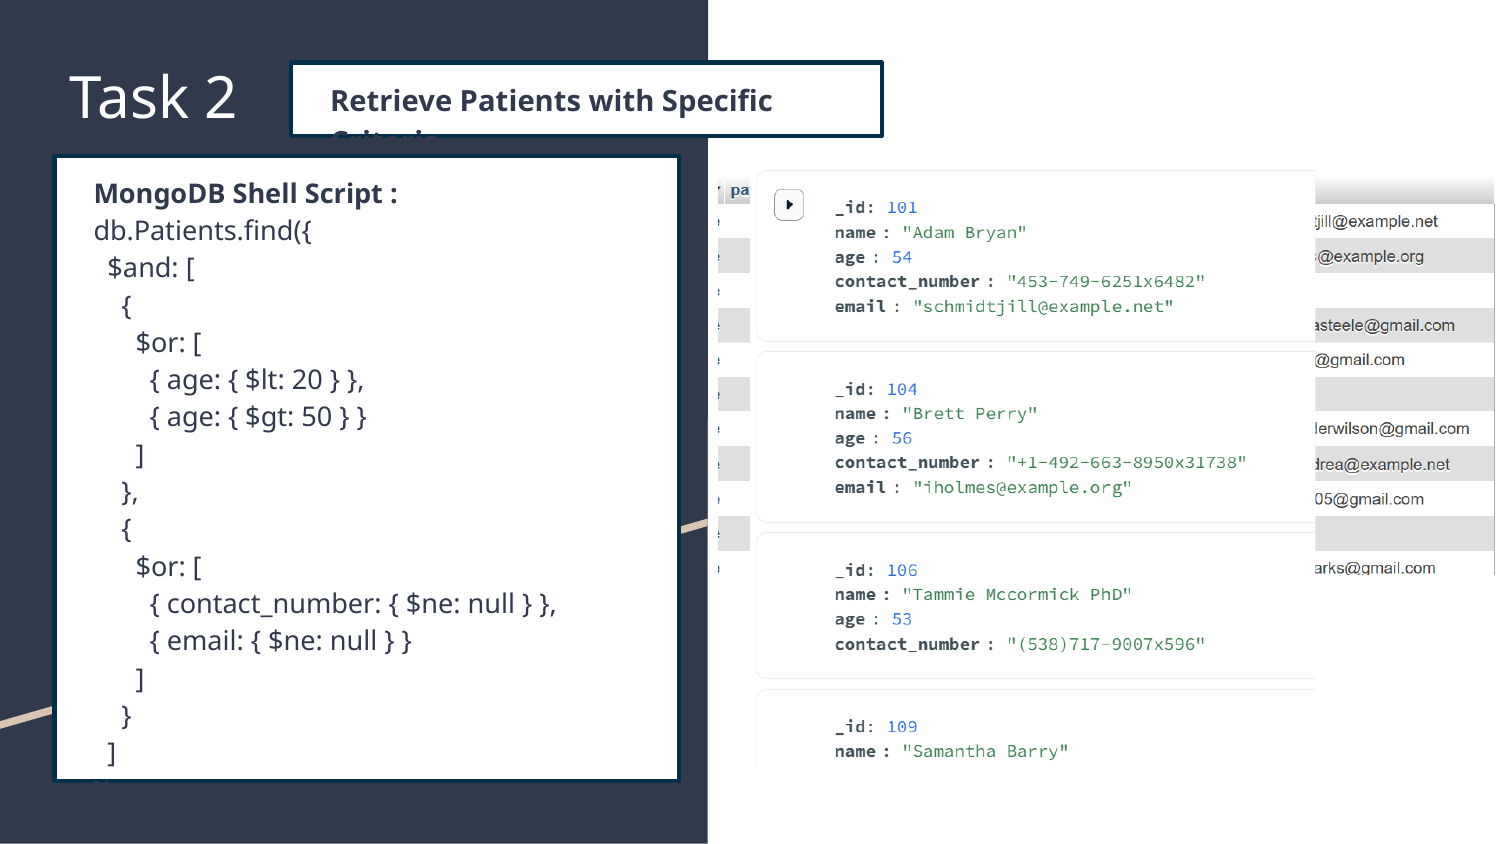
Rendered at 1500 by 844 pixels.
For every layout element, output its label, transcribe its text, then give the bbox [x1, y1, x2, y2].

title Task 2 [54, 45, 663, 154]
picture [717, 155, 1495, 765]
text_box MongoDB Shell Script : db.Patients.find({ $and: [ { $or: [ { age: { $lt: 20 } }, { age: { $gt: 50 } } ] }, { $or: [ { contact_number: { $ne: null } }, { email: { $ne: null } } ] } ] }) [52, 154, 681, 783]
text_box Retrieve Patients with Specific Criteria [289, 60, 884, 138]
